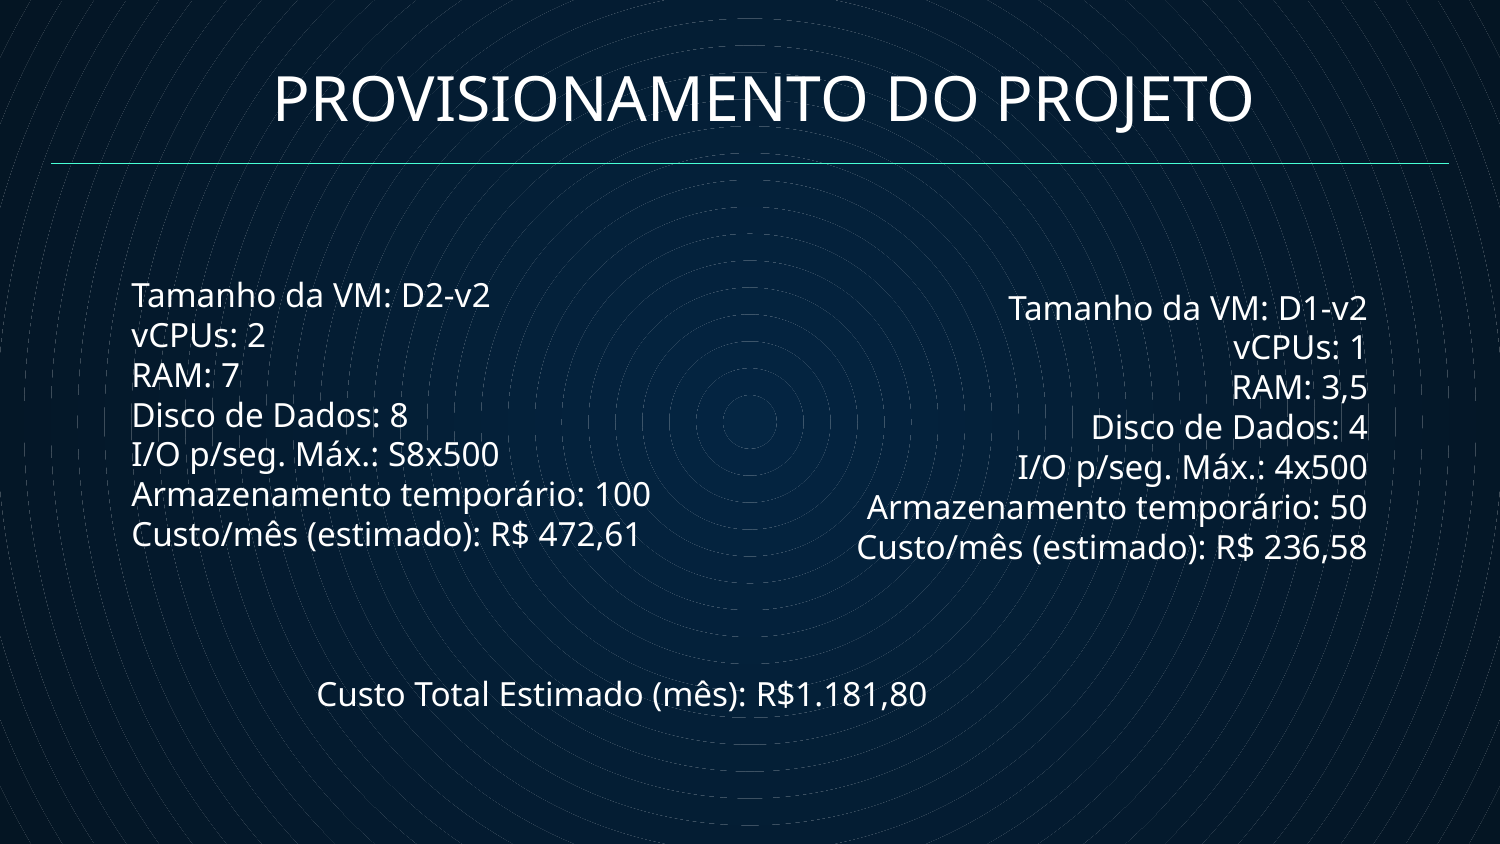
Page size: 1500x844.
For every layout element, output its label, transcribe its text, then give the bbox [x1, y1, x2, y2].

text_box PROVISIONAMENTO DO PROJETO [65, 49, 1464, 149]
text_box Tamanho da VM: D1-v2 vCPUs: 1 RAM: 3,5 Disco de Dados: 4 I/O p/seg. Máx.: 4x500 Armazenamento temporário: 50 Custo/mês (estimado): R$ 236,58 [749, 252, 1384, 600]
text_box Tamanho da VM: D2-v2 vCPUs: 2 RAM: 7 Disco de Dados: 8 I/O p/seg. Máx.: S8x500 Armazenamento temporário: 100 Custo/mês (estimado): R$ 472,61 [116, 213, 750, 614]
title Custo Total Estimado (mês): R$1.181,80 [190, 658, 1055, 735]
